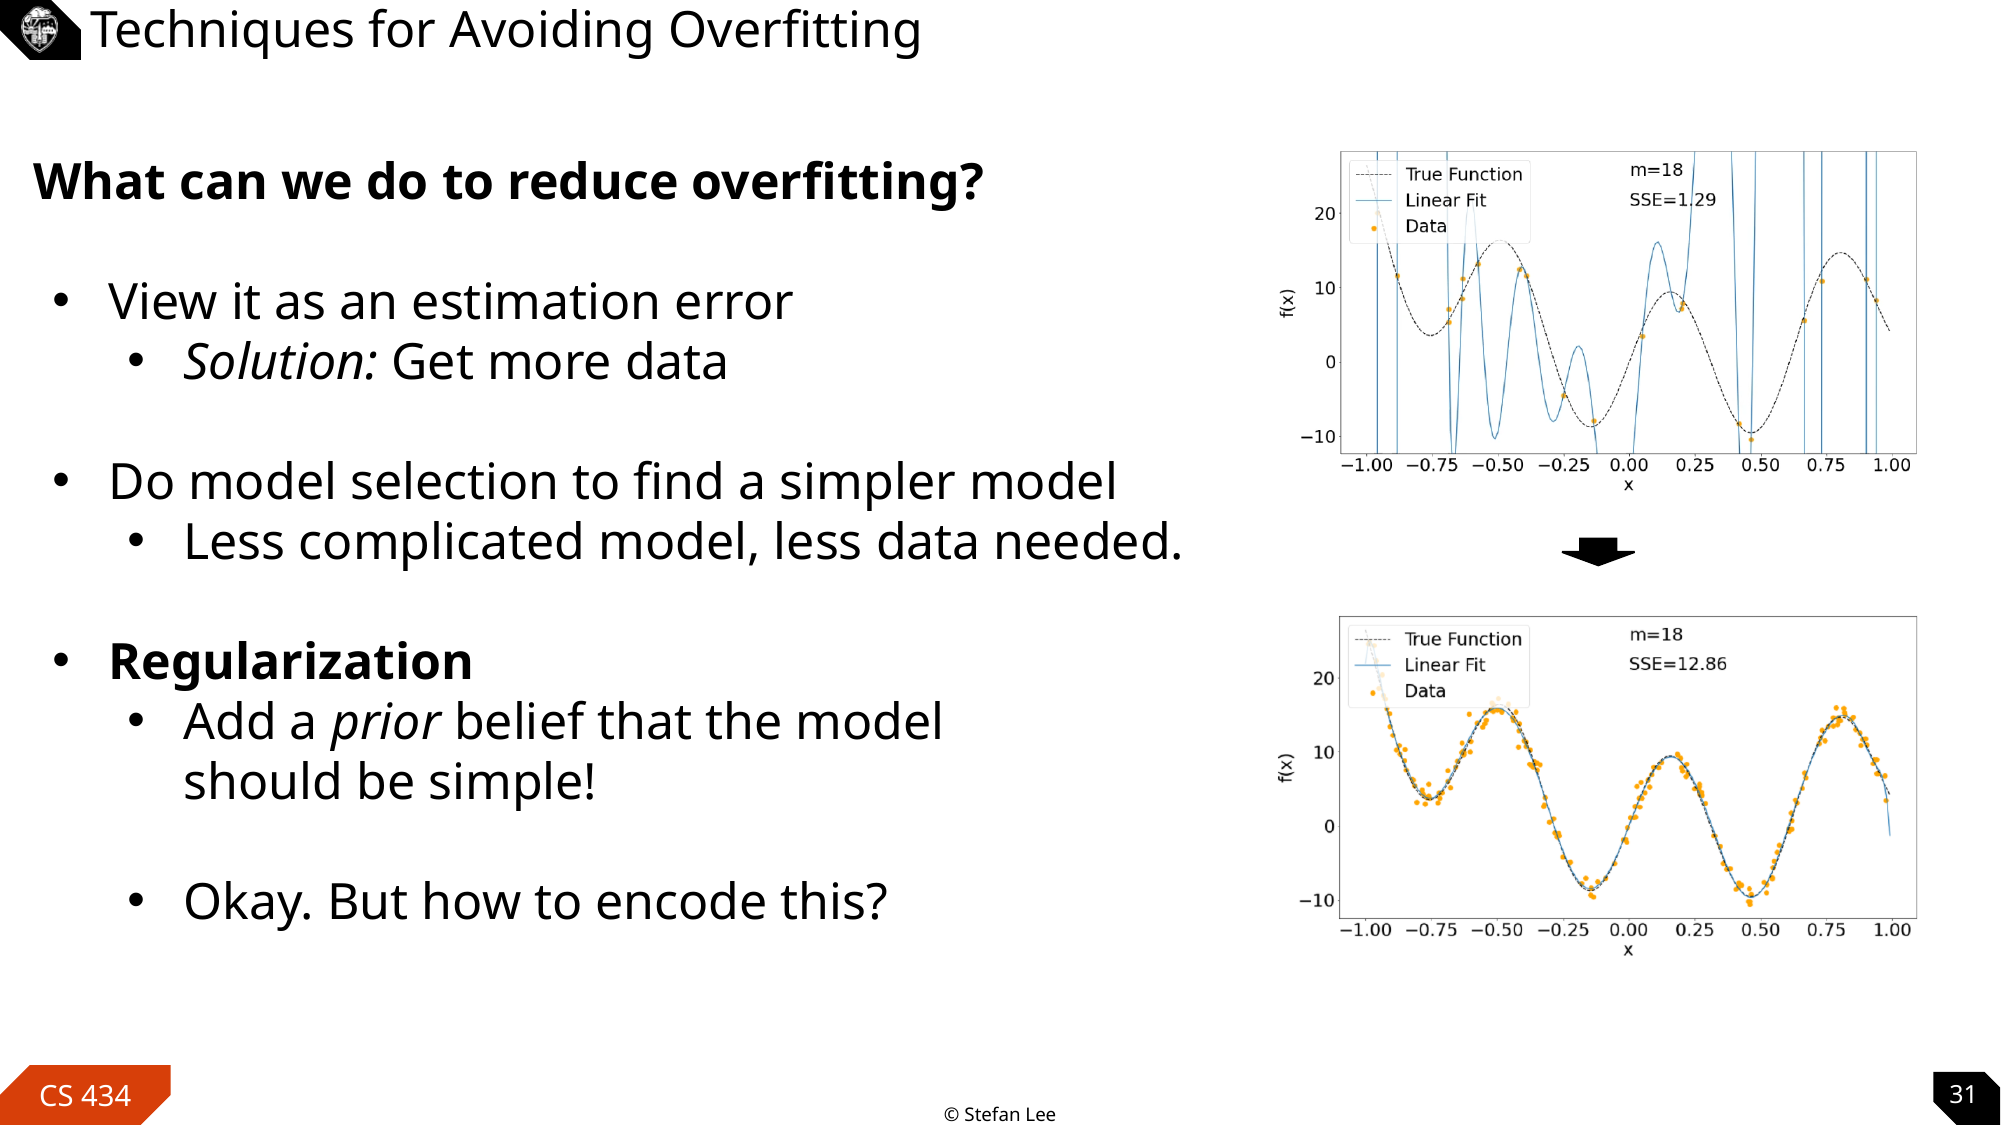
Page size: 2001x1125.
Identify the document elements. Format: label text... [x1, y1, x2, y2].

text_box What can we do to reduce overfitting? View it as an estimation error Solution: Get more data Do model selection to find a simpler model Less complicated model, less data needed. Regularization Add a prior belief that the model should be simple! Okay. But how to encode this? [18, 142, 1256, 937]
text_box [1561, 537, 1636, 567]
title Techniques for Avoiding Overfitting [0, 1, 1699, 61]
picture [1269, 142, 1928, 497]
slide_number 31 [1933, 1071, 1994, 1119]
picture [1263, 607, 1934, 965]
